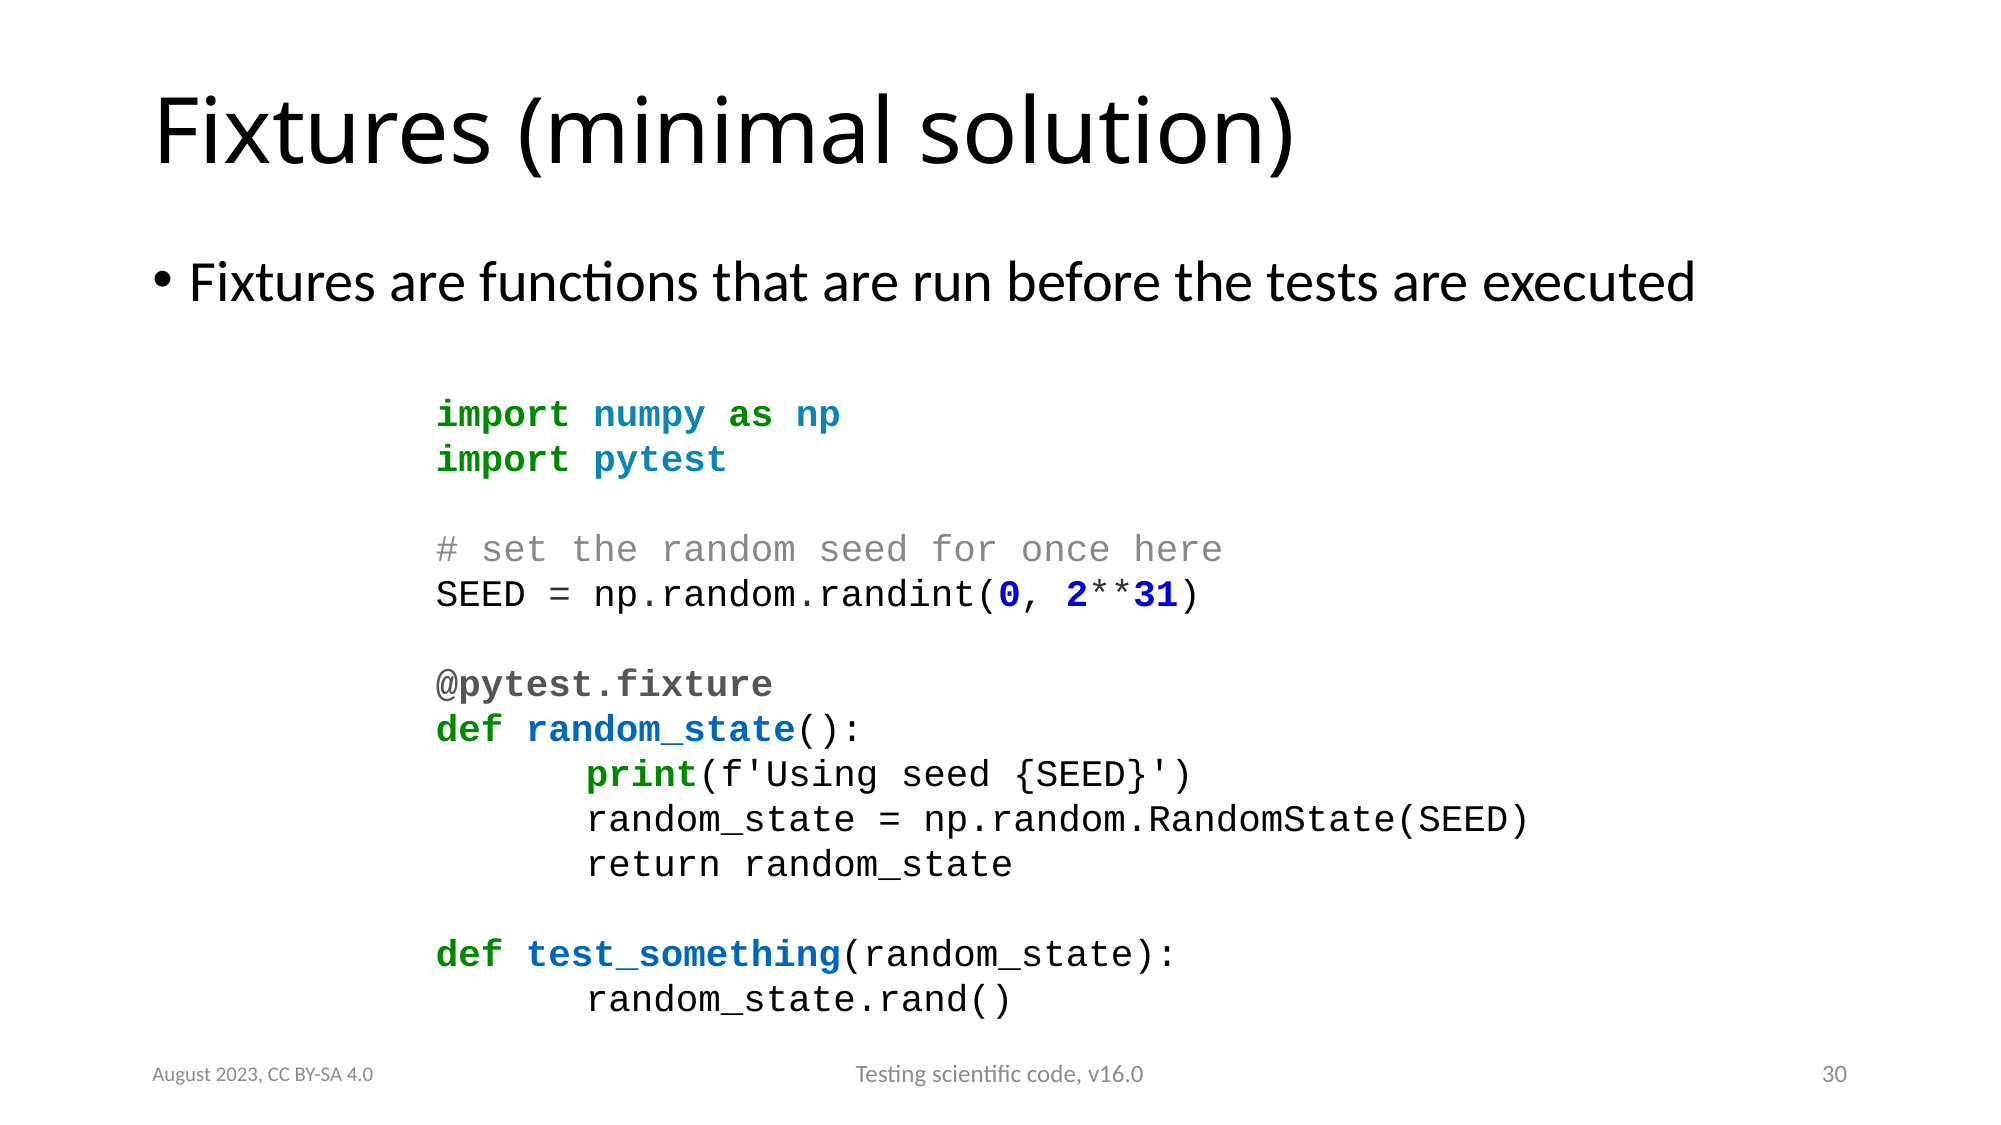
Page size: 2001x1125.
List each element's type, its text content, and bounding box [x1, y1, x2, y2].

list Fixtures are functions that are run before the tests are executed [137, 243, 1863, 1014]
slide_number 30 [1412, 1042, 1863, 1103]
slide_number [137, 1042, 588, 1103]
text_box import numpy as np import pytest # set the random seed for once here SEED = np.random.randint(0, 2**31) @pytest.fixture def random_state(): print(f'Using seed {SEED}') random_state = np.random.RandomState(SEED) return random_state def test_something(random_state): random_state.rand() [421, 381, 1615, 1026]
title Fixtures (minimal solution) [137, 59, 1863, 209]
footer Testing scientific code, v16.0 [662, 1042, 1338, 1103]
